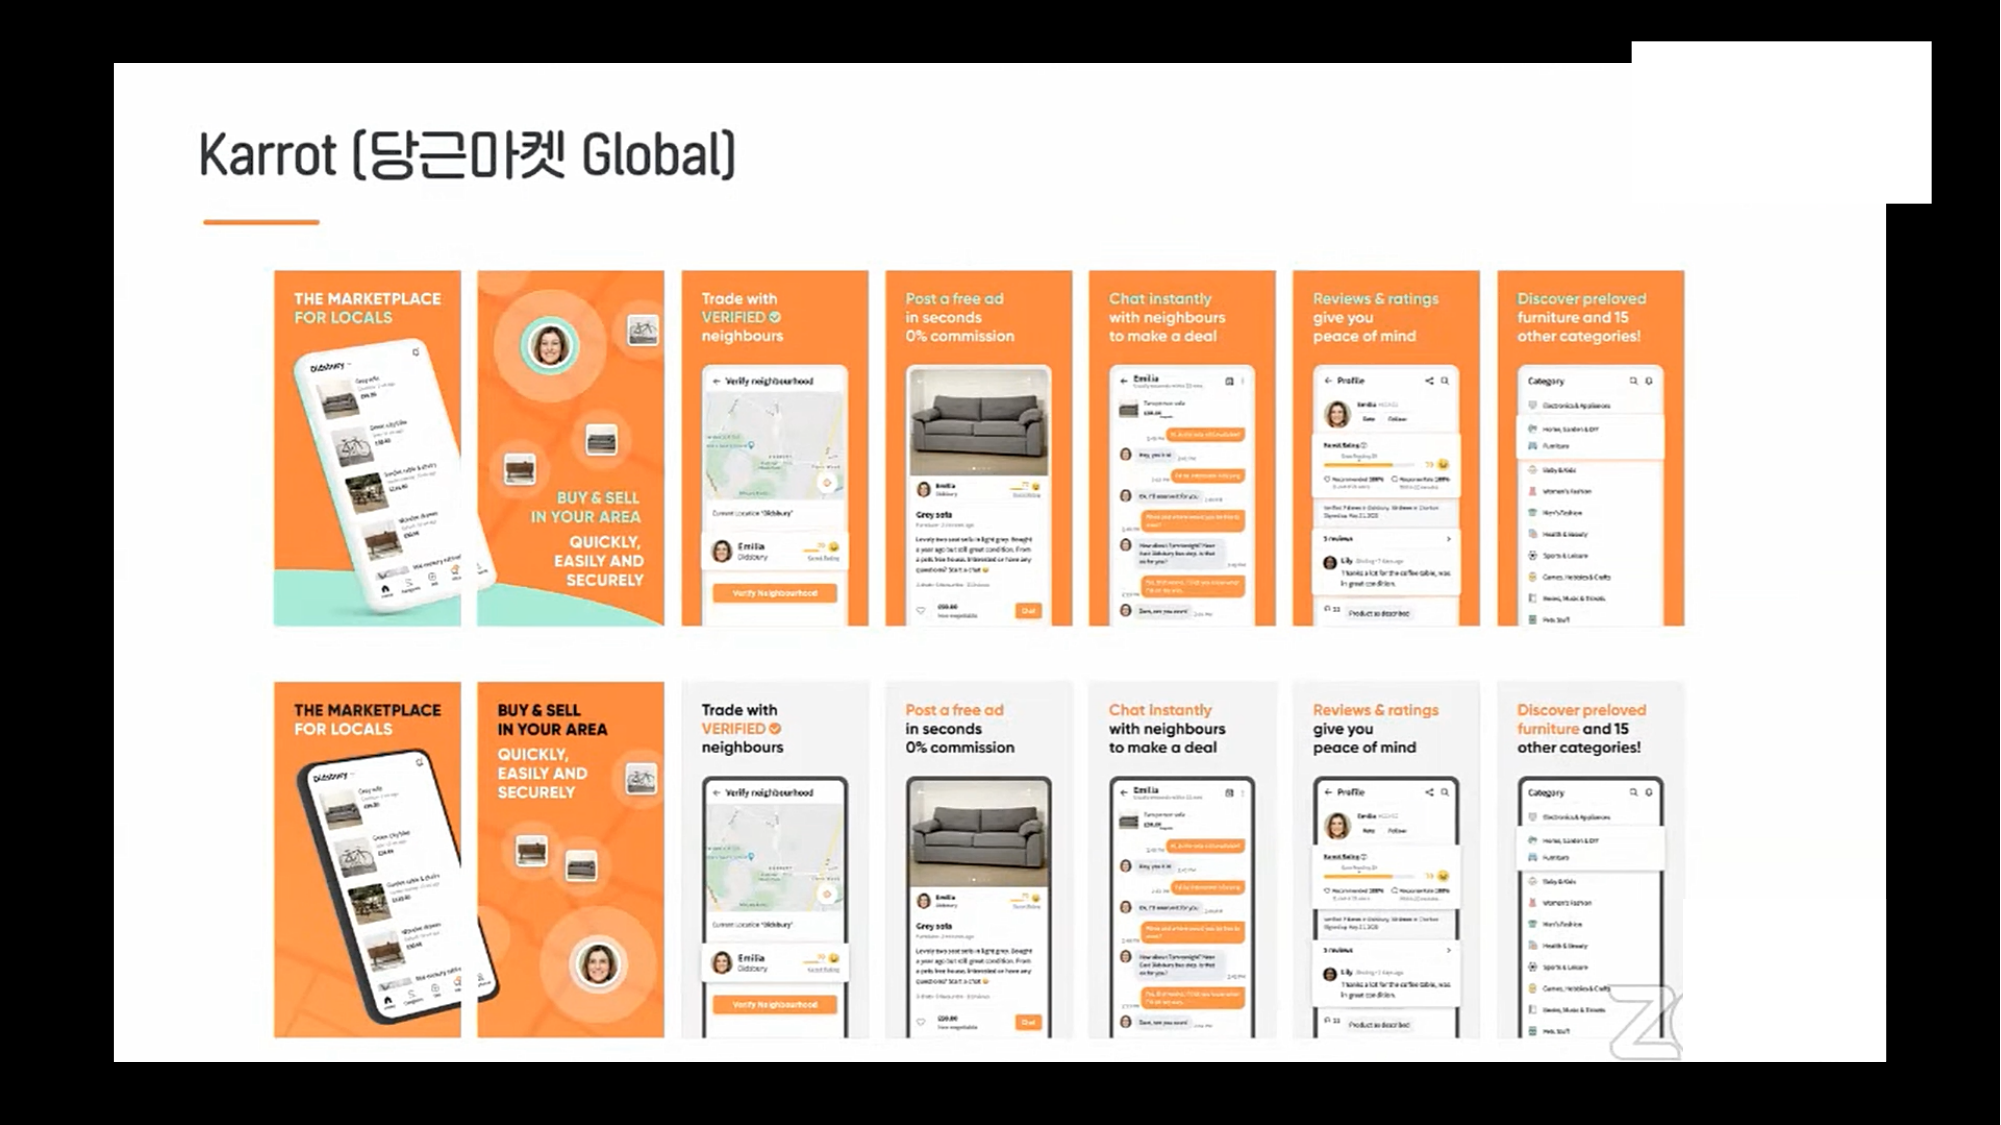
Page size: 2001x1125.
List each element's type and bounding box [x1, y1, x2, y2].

picture [113, 63, 1887, 1062]
text_box [1631, 40, 1933, 205]
